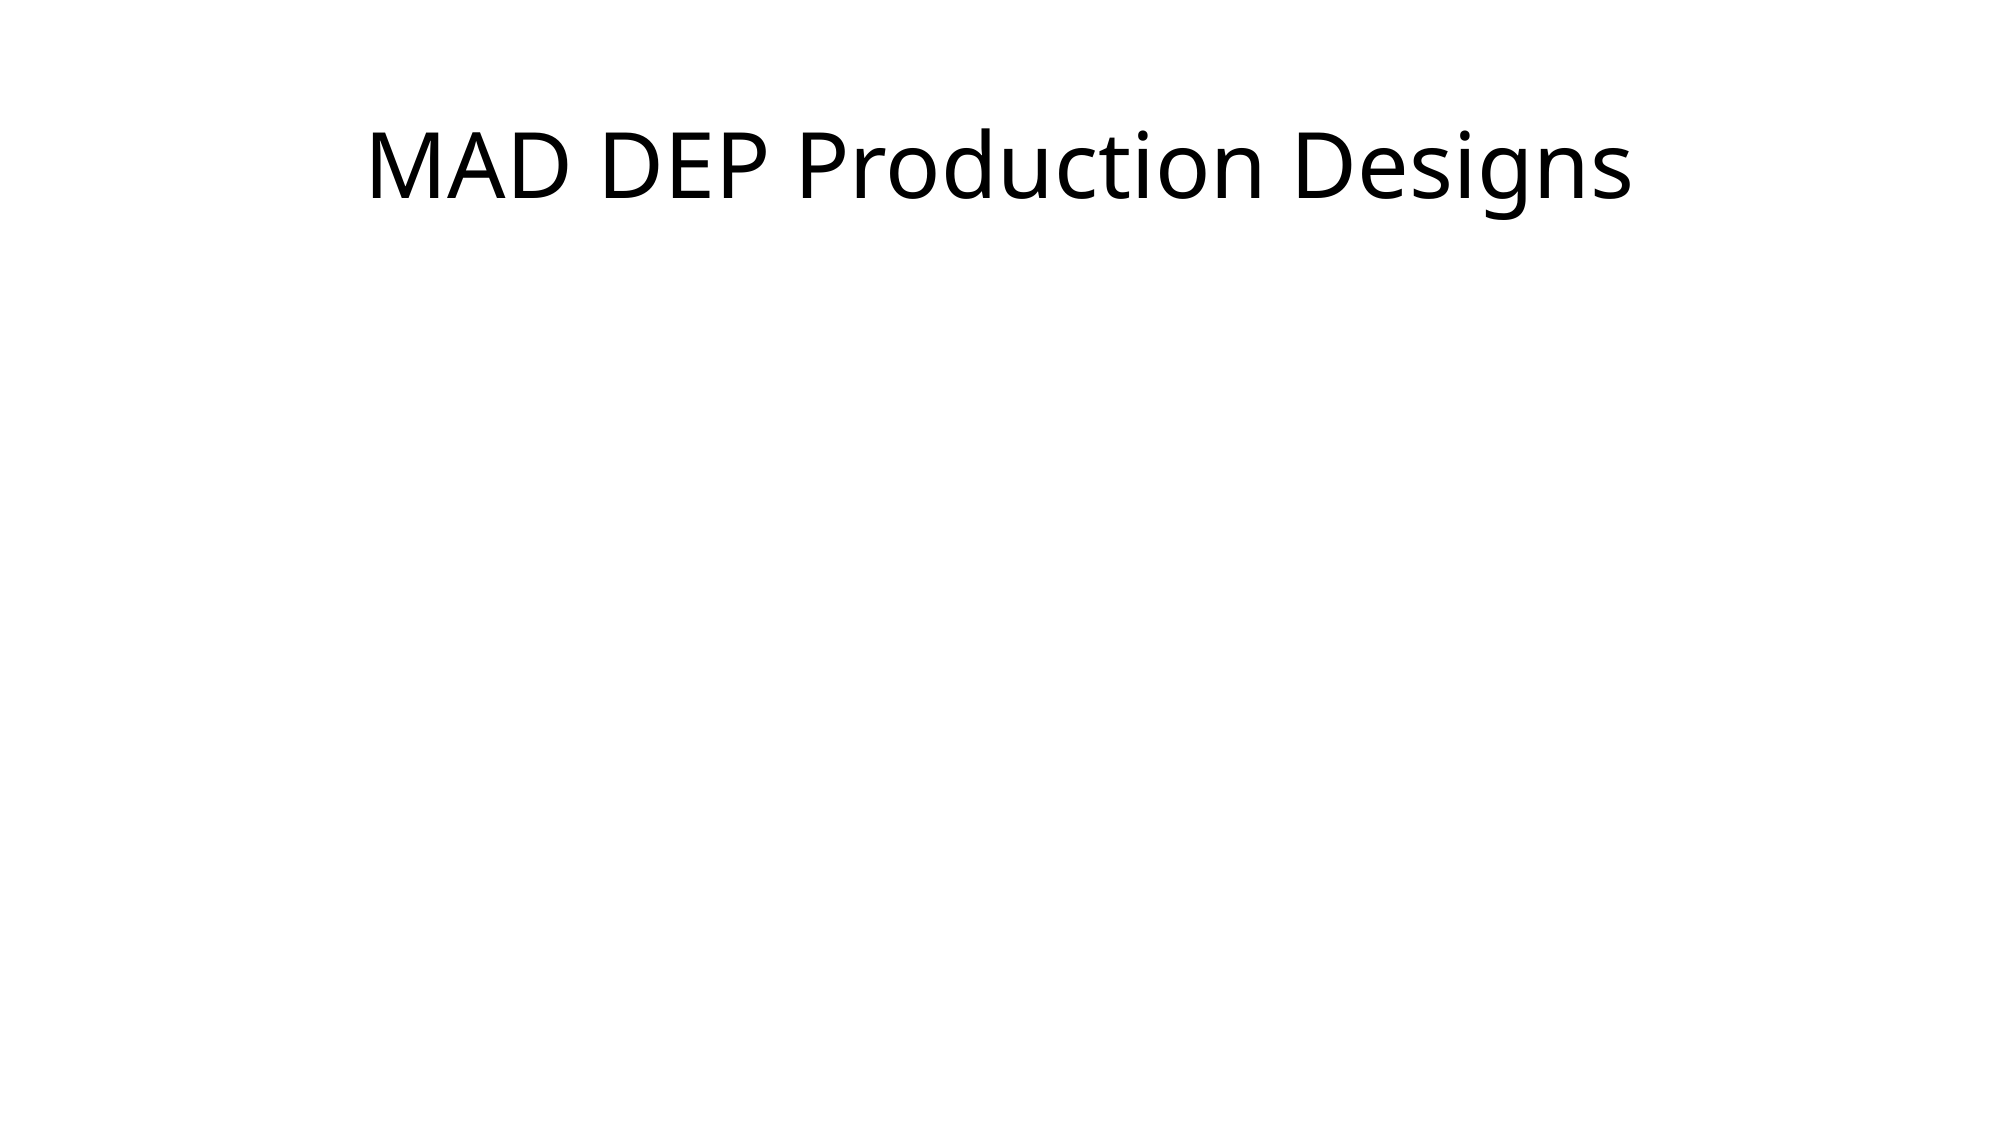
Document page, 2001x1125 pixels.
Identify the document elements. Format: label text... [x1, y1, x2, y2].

title MAD DEP Production Designs [137, 59, 1863, 278]
